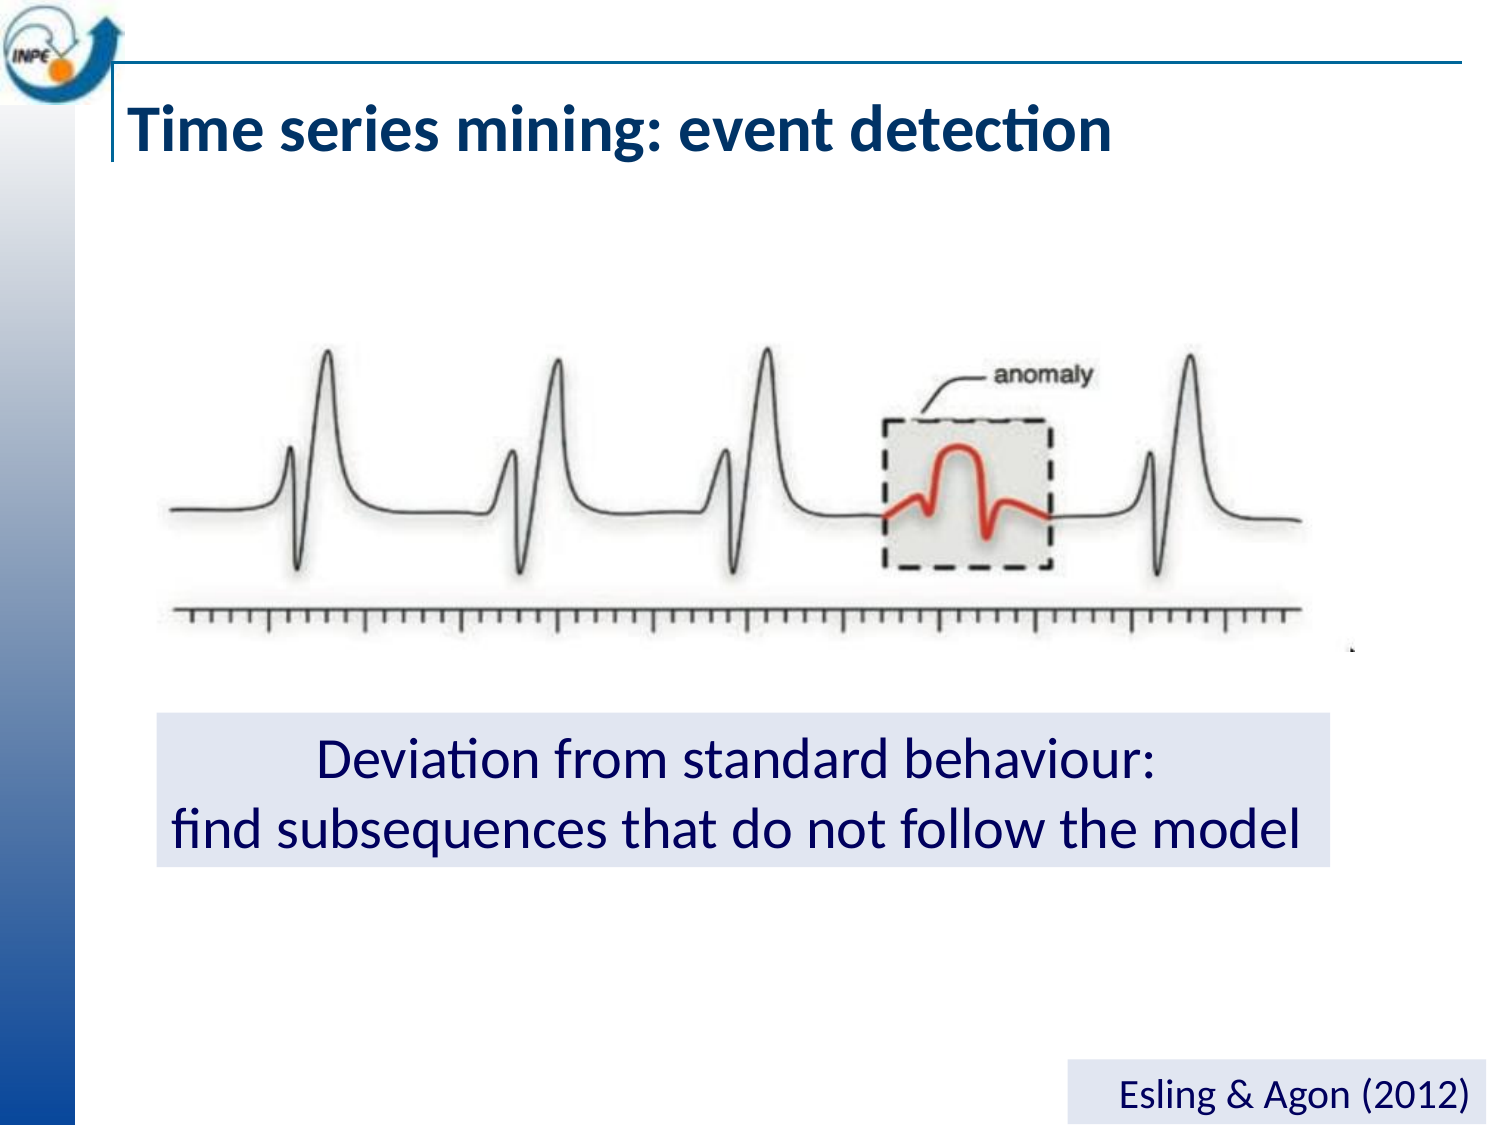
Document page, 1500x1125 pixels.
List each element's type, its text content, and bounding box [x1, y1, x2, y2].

picture [98, 283, 1355, 652]
picture [0, 0, 125, 105]
title Time series mining: event detection [112, 62, 1450, 188]
text_box Deviation from standard behaviour: find subsequences that do not follow the model [156, 712, 1331, 868]
text_box Esling & Agon (2012) [1067, 1059, 1487, 1125]
